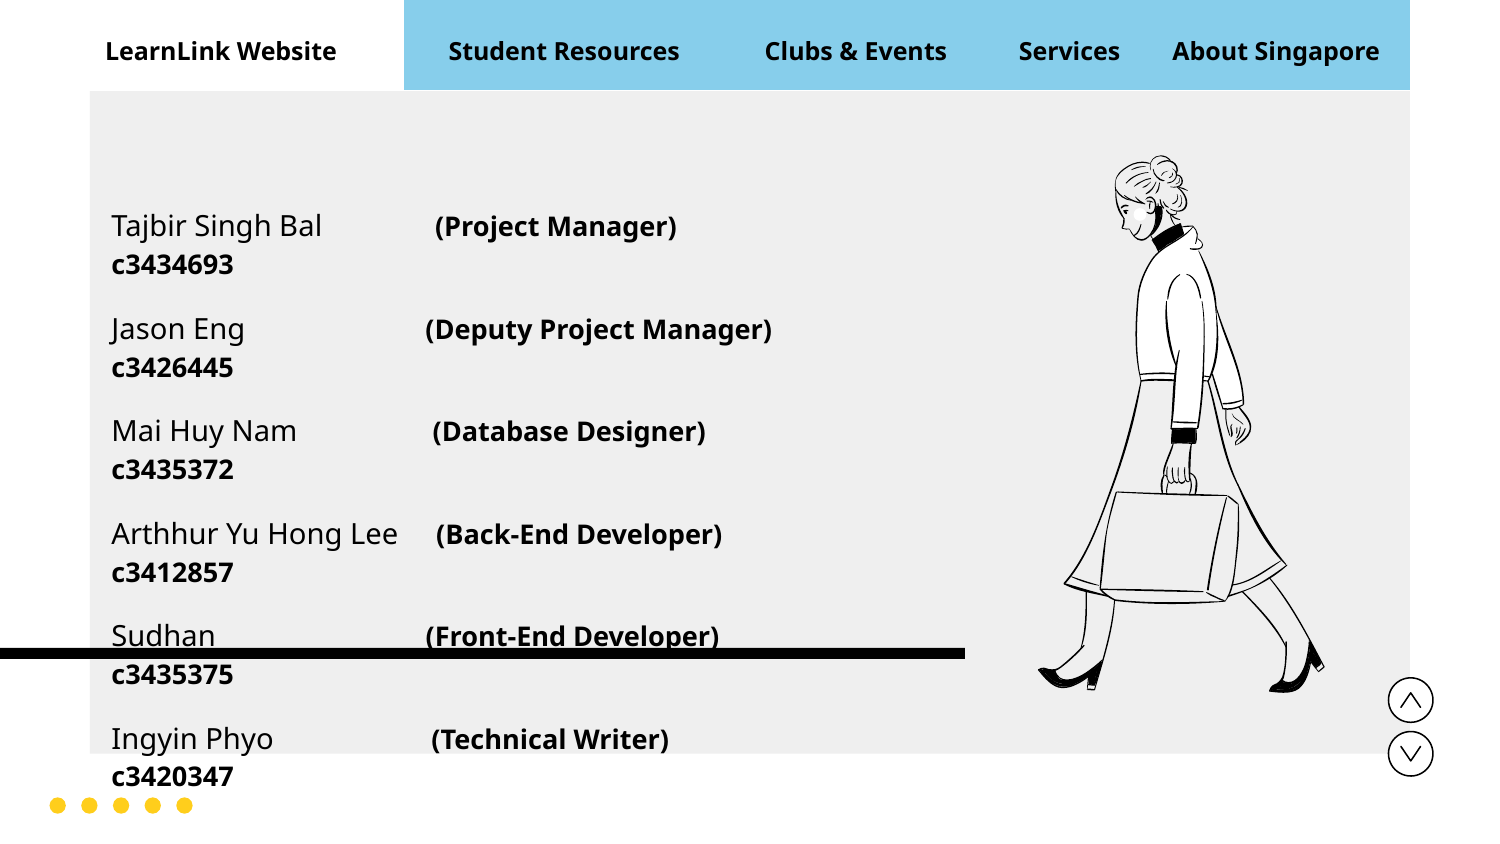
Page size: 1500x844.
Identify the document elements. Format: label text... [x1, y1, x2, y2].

subtitle About Singapore [1143, 34, 1410, 67]
subtitle LearnLink Website [90, 34, 387, 67]
subtitle Clubs & Events [734, 34, 978, 67]
text_box [1388, 731, 1433, 777]
subtitle Services [996, 34, 1143, 67]
subtitle Student Resources [404, 34, 725, 67]
title Tajbir Singh Bal (Project Manager) c3434693 Jason Eng (Deputy Project Manager) c3426445 Mai Huy Nam (Database Designer) c3435372 Arthhur Yu Hong Lee (Back-End Developer) c3412857 Sudhan (Front-End Developer) c3435375 Ingyin Phyo (Technical Writer) c3420347 [96, 187, 962, 614]
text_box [1037, 154, 1325, 693]
text_box [404, 0, 1410, 90]
text_box [1388, 677, 1433, 723]
text_box [0, 647, 965, 659]
